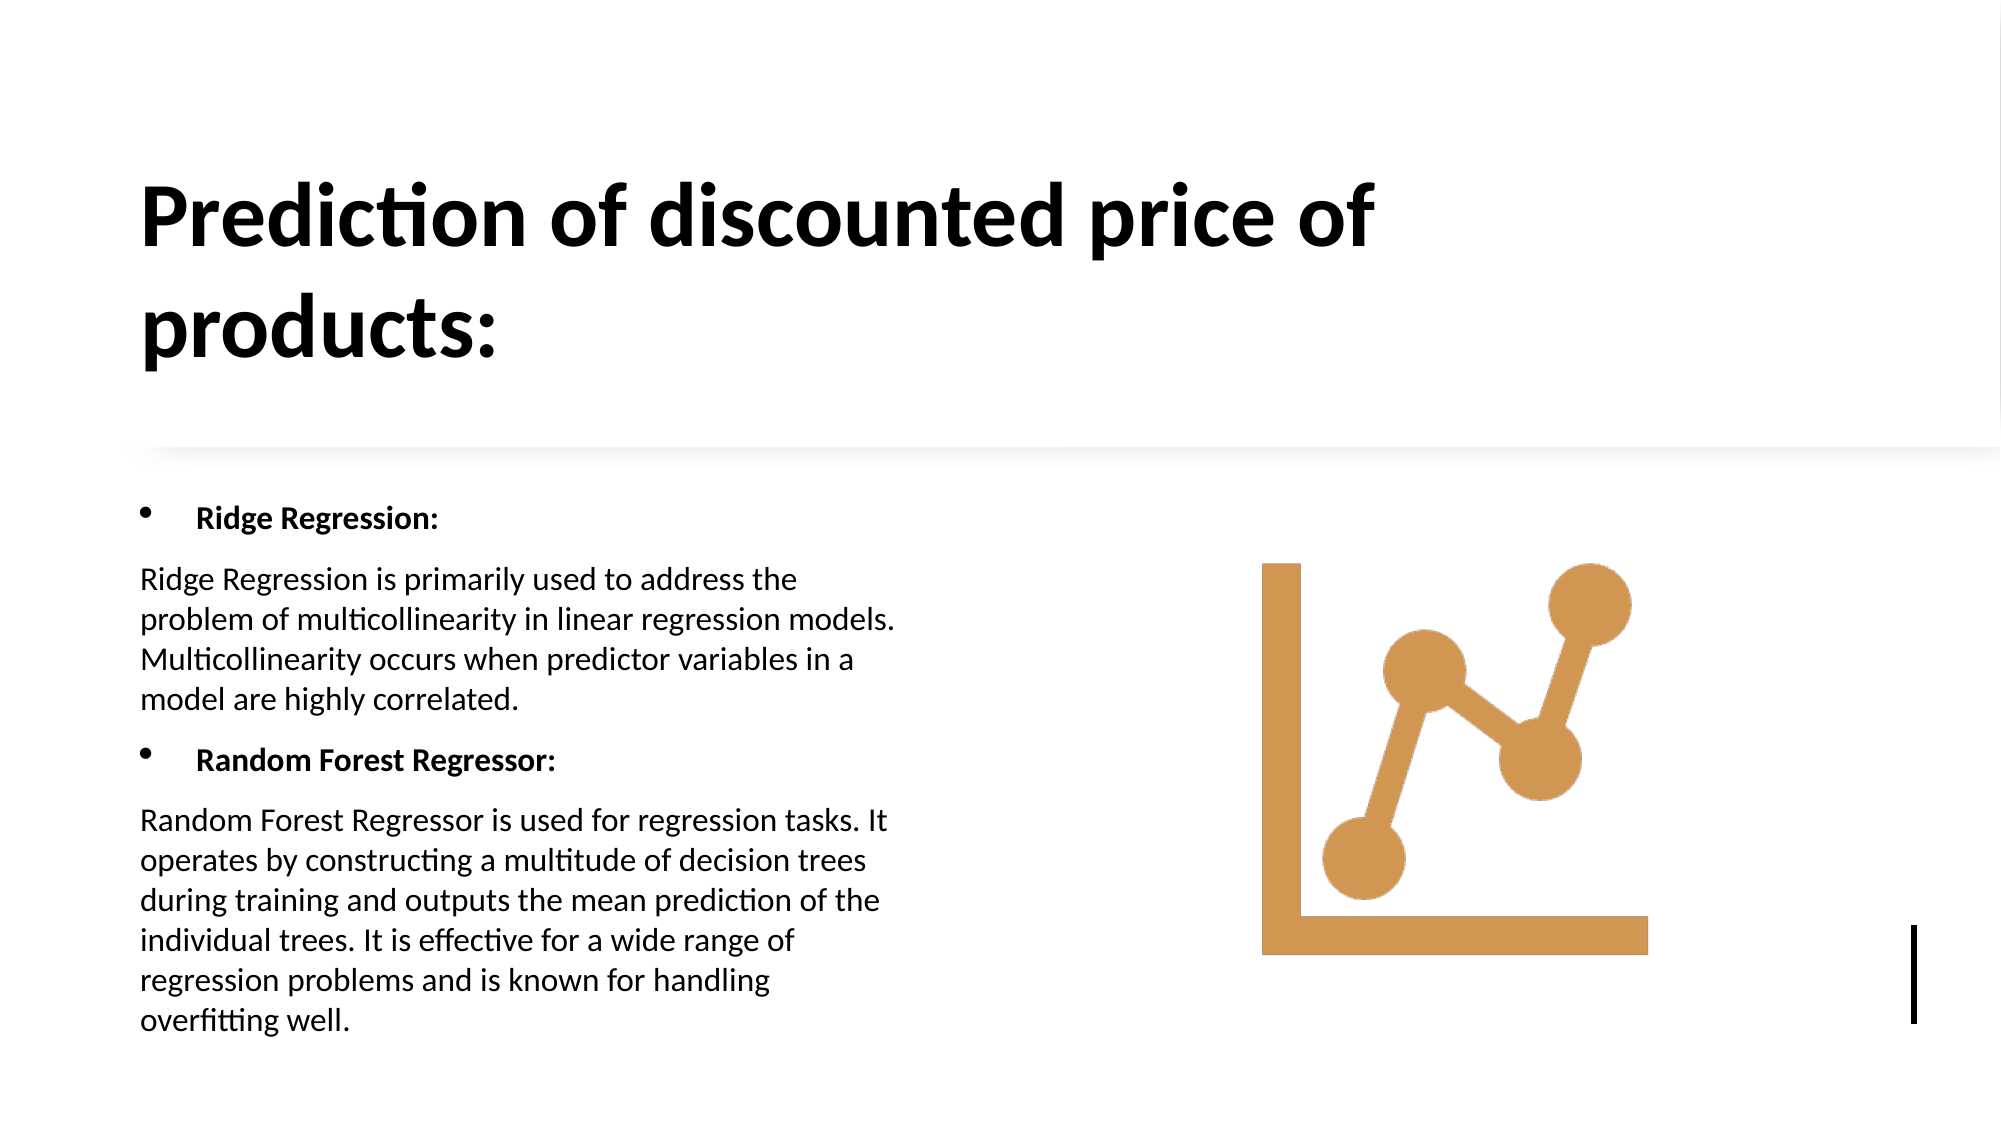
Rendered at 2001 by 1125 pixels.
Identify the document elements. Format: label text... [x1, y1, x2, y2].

title Prediction of discounted price of products: [124, 140, 1760, 390]
list Ridge Regression: Ridge Regression is primarily used to address the problem of multicollinearity in linear regression models. Multicollinearity occurs when predictor variables in a model are highly correlated. Random Forest Regressor: Random Forest Regressor is used for regression tasks. It operates by constructing a multitude of decision trees during training and outputs the mean prediction of the individual trees. It is effective for a wide range of regression problems and is known for handling overfitting well. [124, 488, 926, 987]
text_box [0, 448, 1005, 1125]
picture [1187, 495, 1717, 1024]
text_box [1005, 453, 2000, 1125]
text_box [0, 0, 2000, 448]
